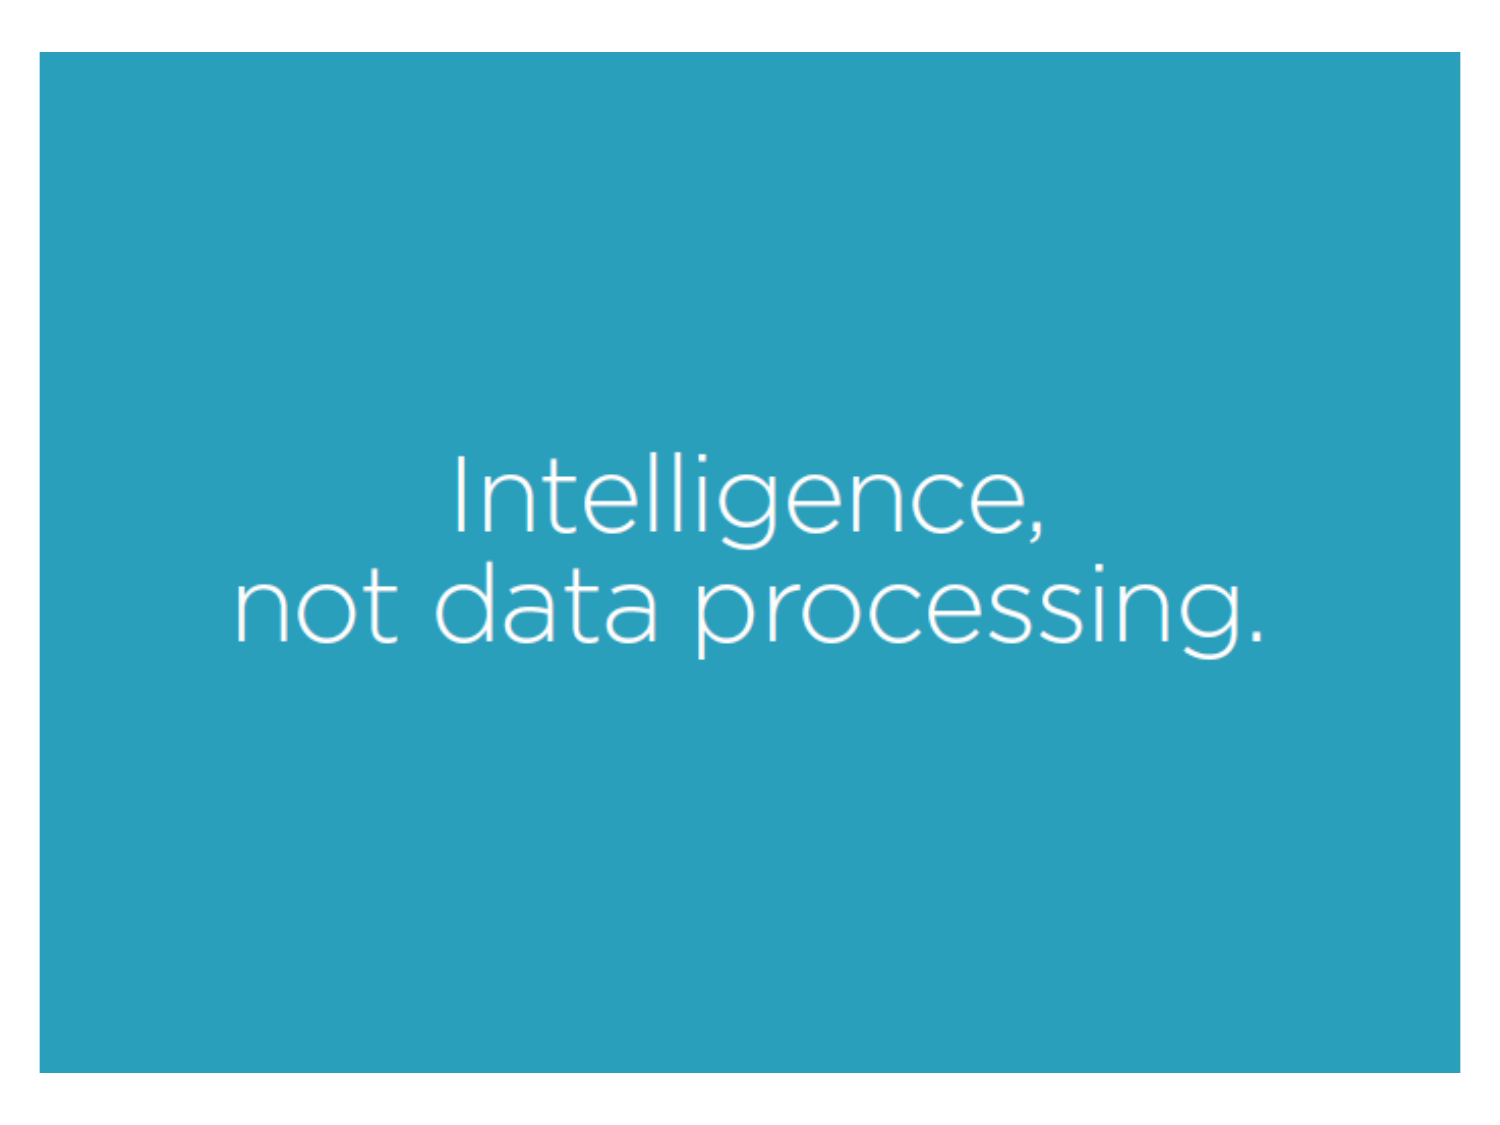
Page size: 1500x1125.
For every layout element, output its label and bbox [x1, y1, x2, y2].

picture [39, 52, 1461, 1073]
